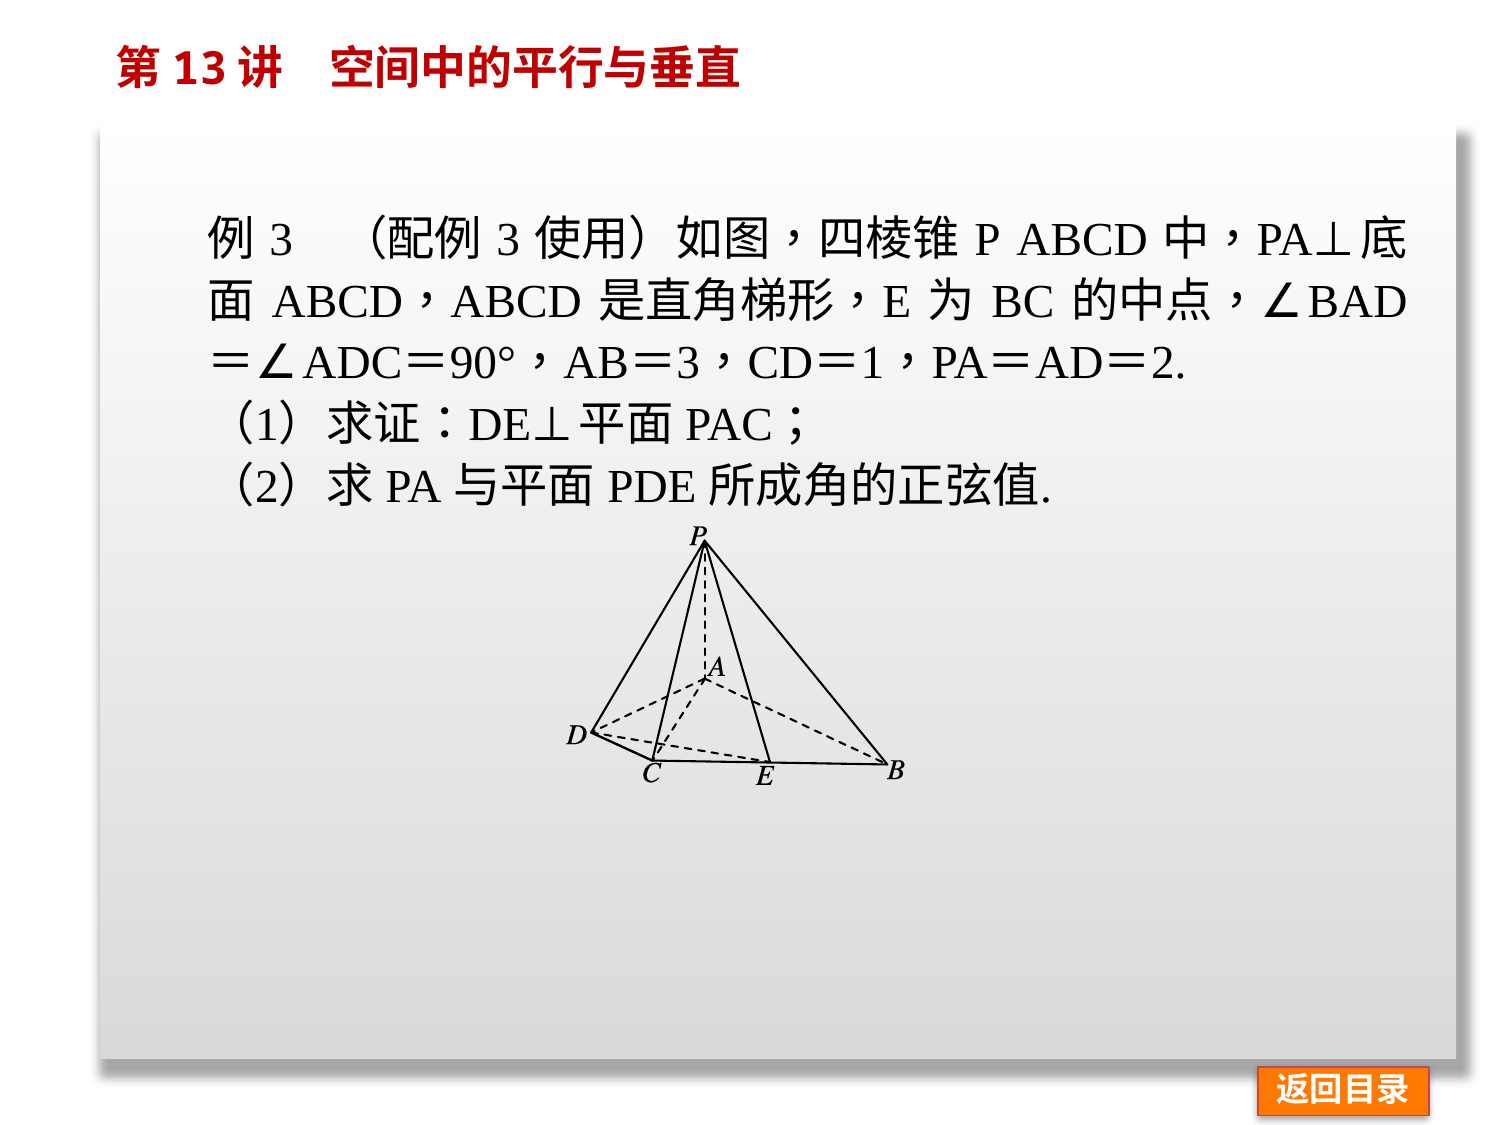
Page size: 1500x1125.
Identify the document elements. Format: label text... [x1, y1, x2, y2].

text_box 返回目录 [1257, 1066, 1430, 1116]
title 第13讲 空间中的平行与垂直 [100, 27, 1199, 106]
text_box [112, 148, 1412, 1035]
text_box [207, 207, 1408, 1092]
